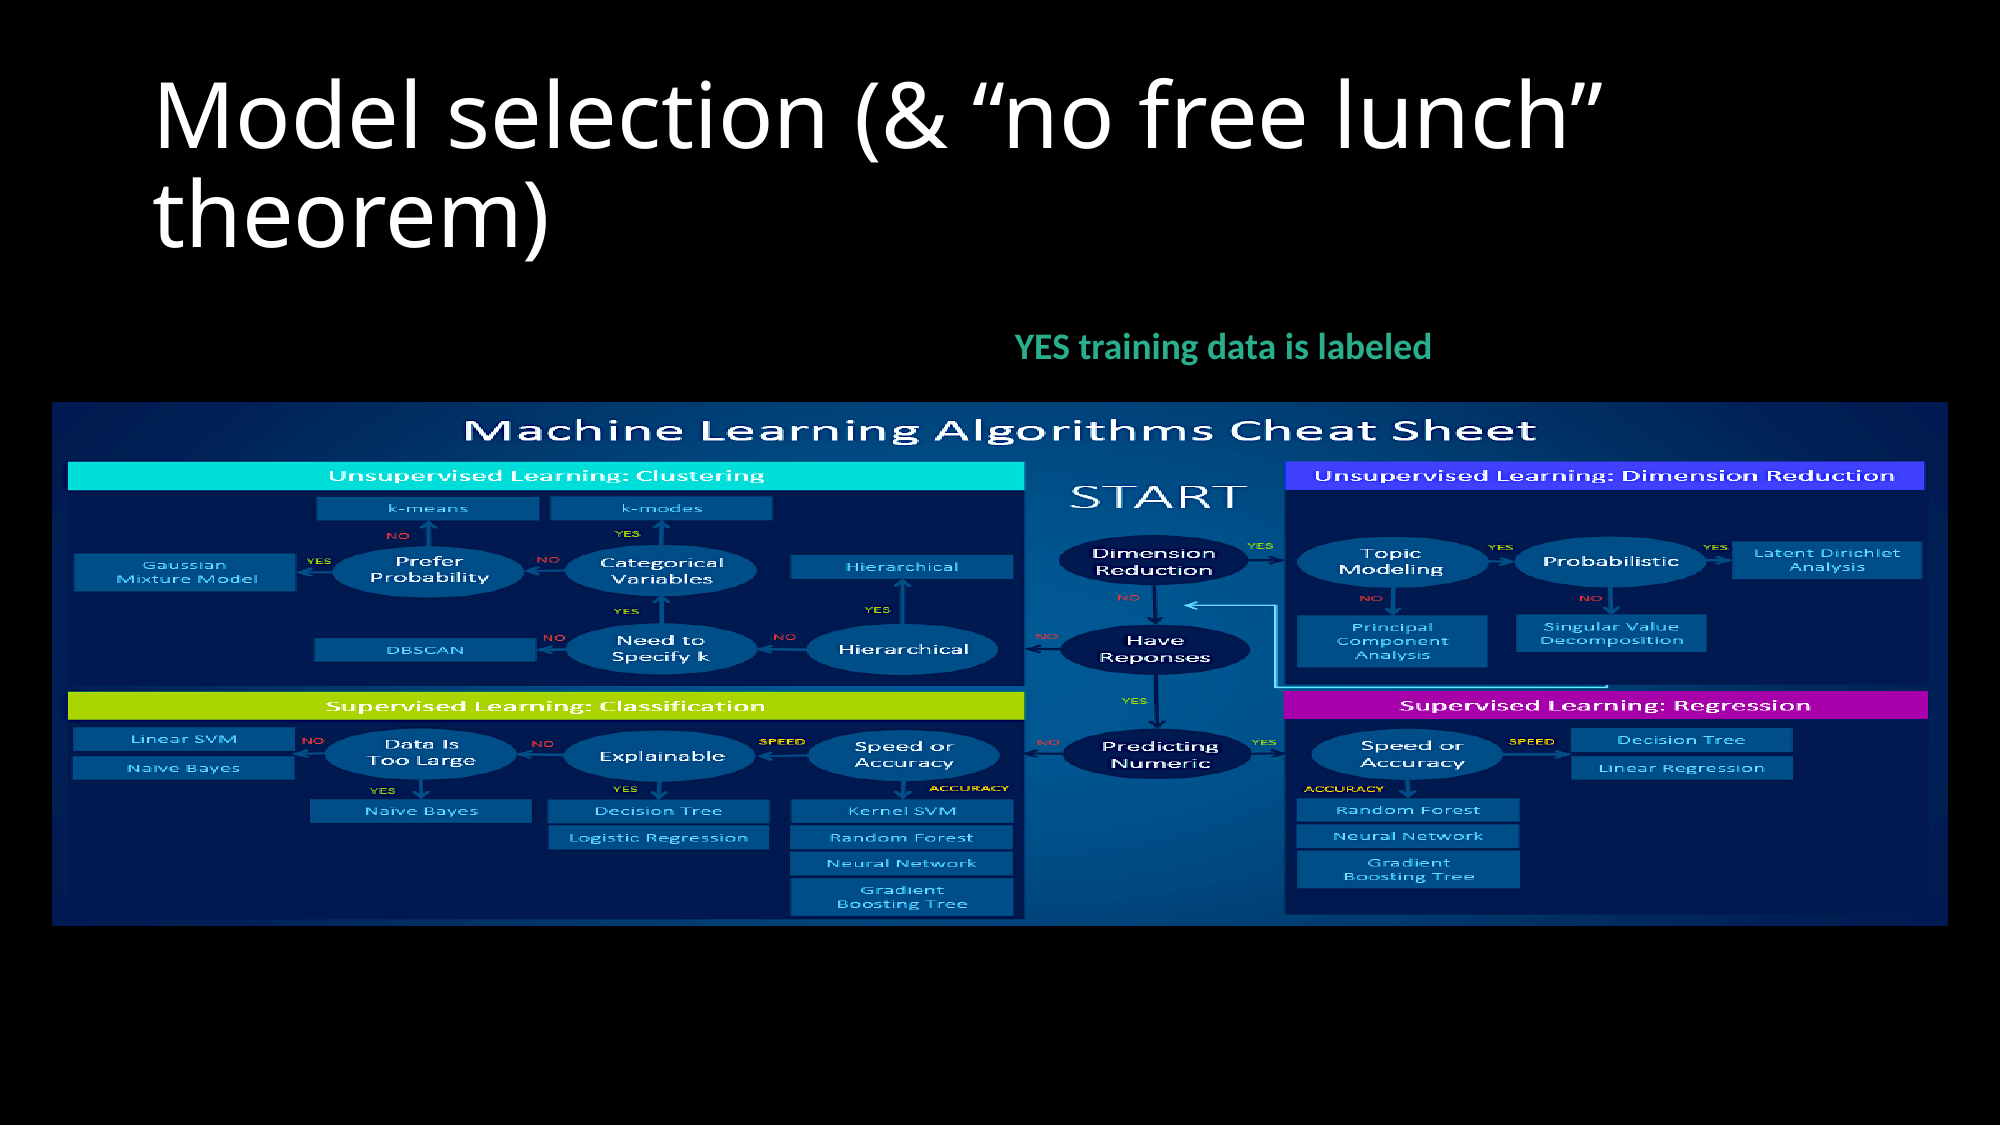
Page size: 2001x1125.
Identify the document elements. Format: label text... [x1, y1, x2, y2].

picture [52, 402, 1948, 926]
text_box YES training data is labeled [999, 314, 1507, 374]
title Model selection (& “no free lunch” theorem) [137, 59, 1863, 278]
